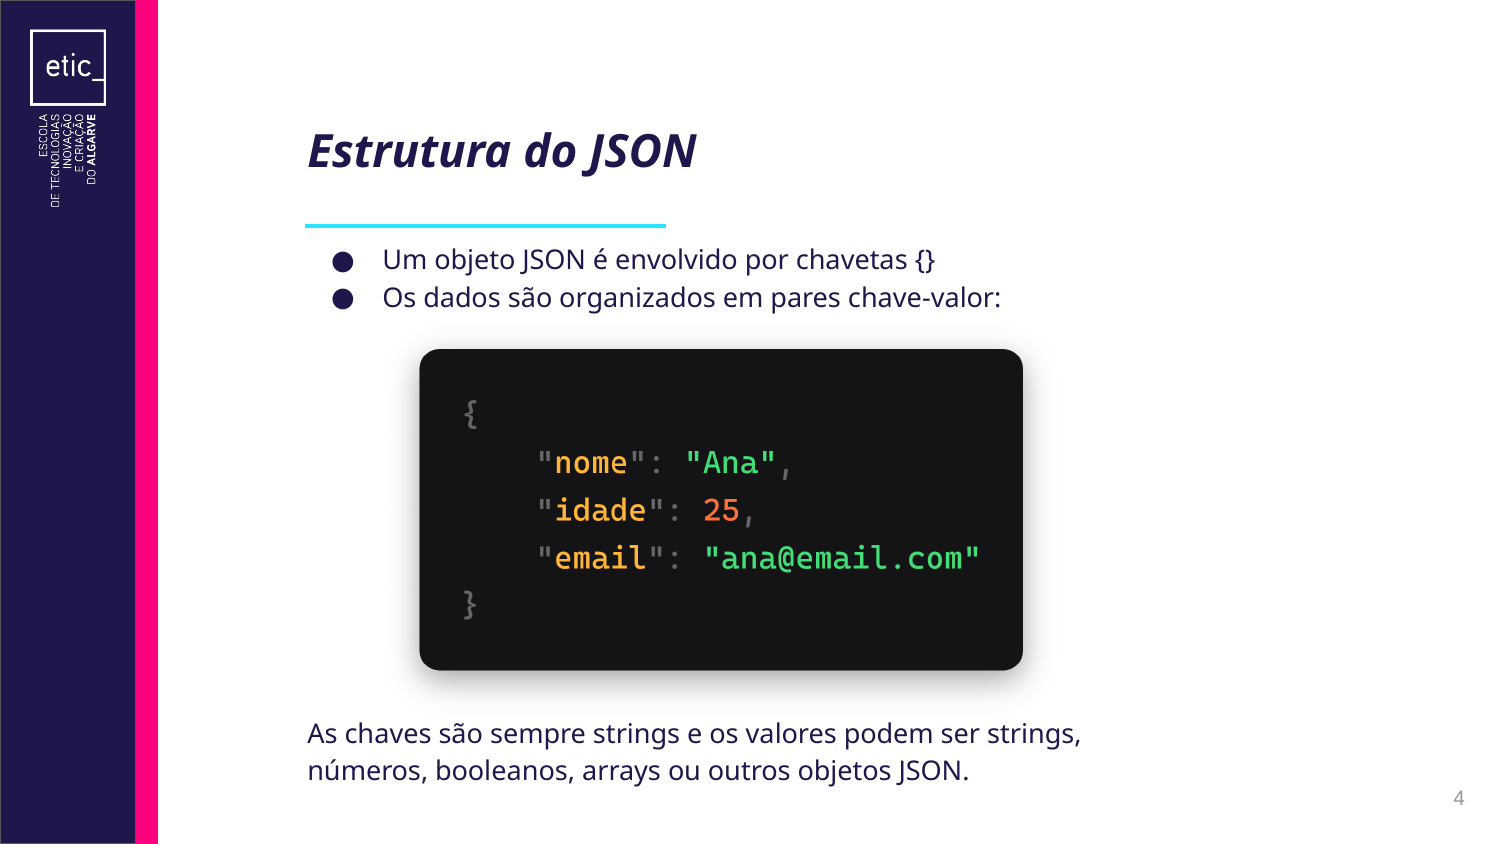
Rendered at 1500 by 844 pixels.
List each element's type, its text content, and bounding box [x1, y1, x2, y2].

list Um objeto JSON é envolvido por chavetas {} Os dados são organizados em pares chave-valor: As chaves são sempre strings e os valores podem ser strings, números, booleanos, arrays ou outros objetos JSON. [292, 222, 1150, 810]
picture [30, 29, 106, 207]
title Estrutura do JSON [292, 80, 1162, 219]
slide_number ‹#› [1389, 764, 1480, 830]
picture [349, 279, 1093, 740]
